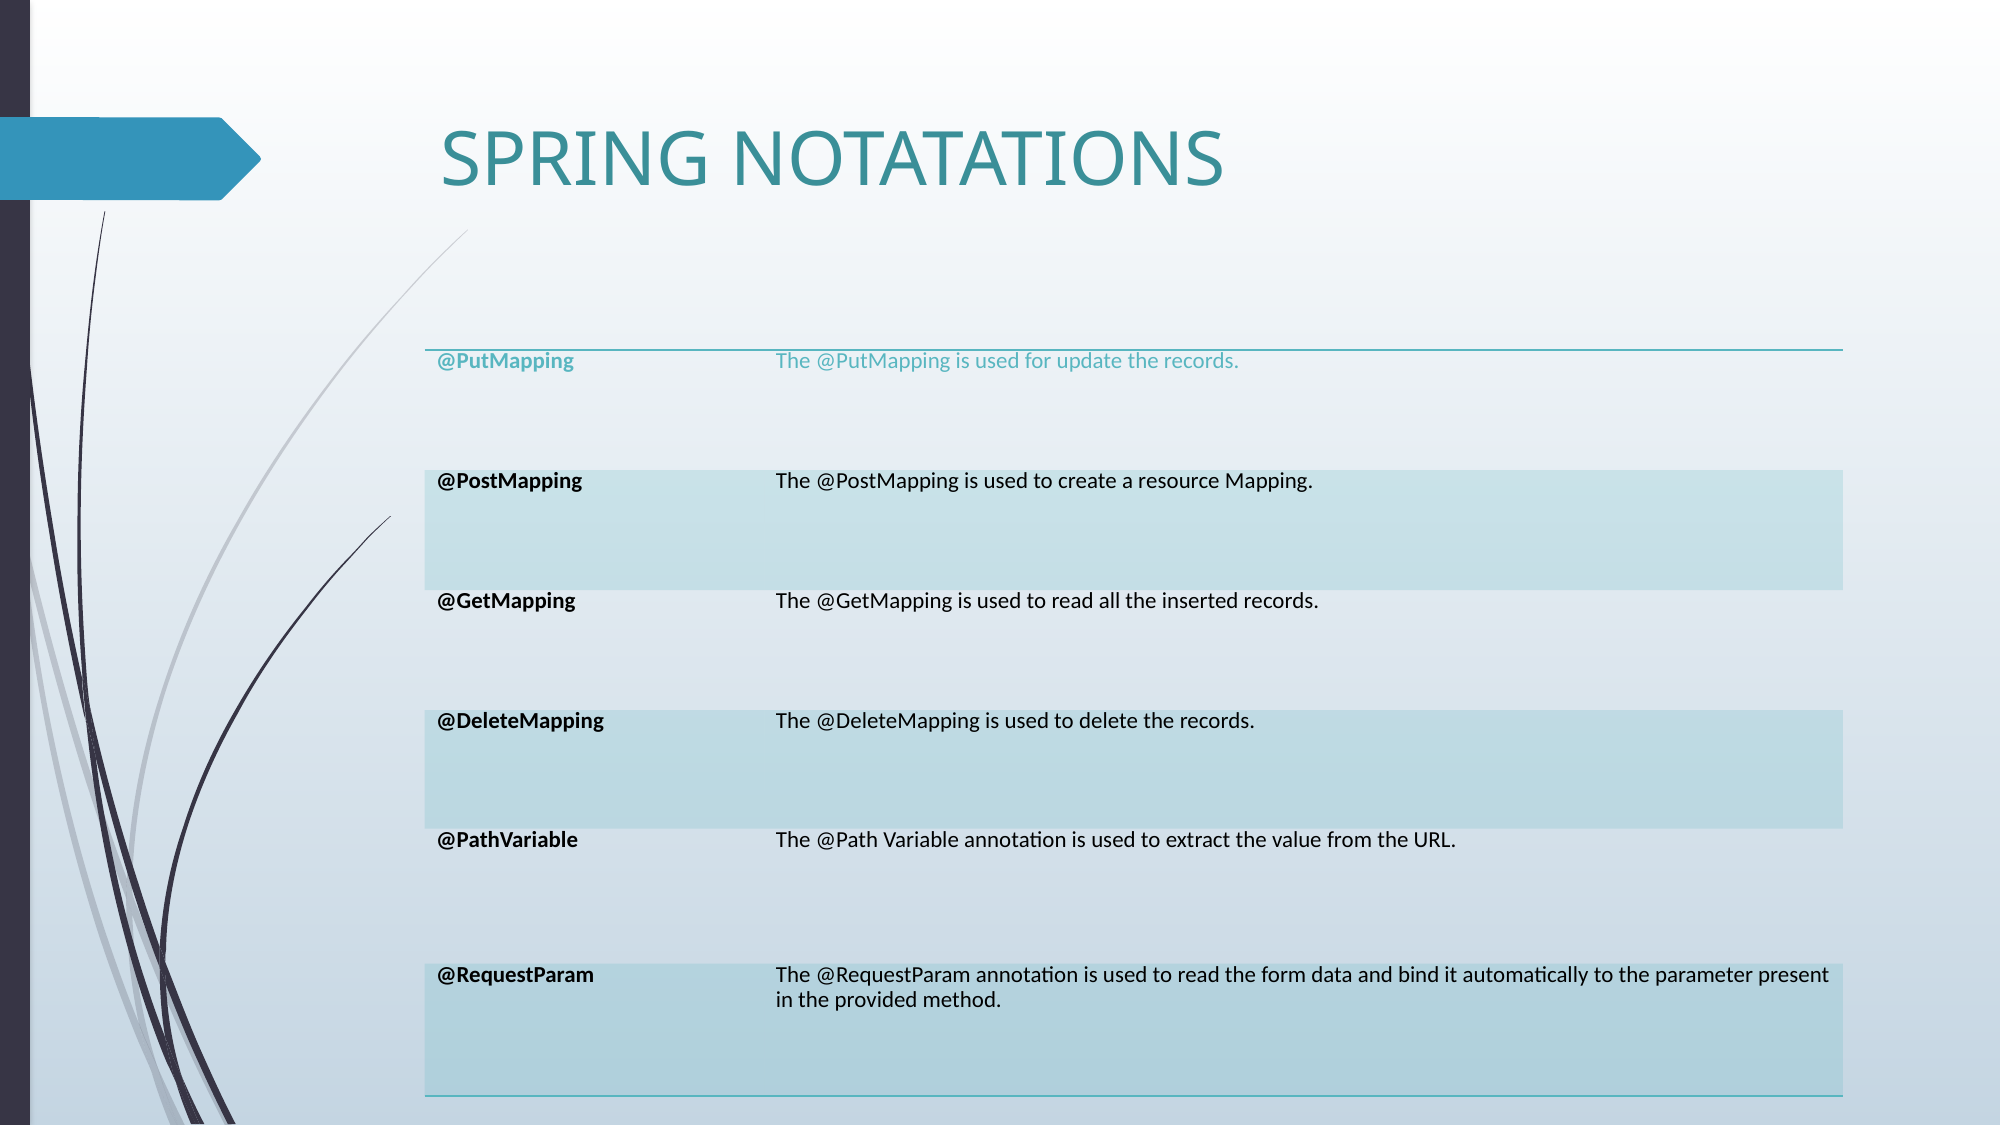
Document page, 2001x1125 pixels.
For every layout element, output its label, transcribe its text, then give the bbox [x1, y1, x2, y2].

table_cell The @GetMapping is used to read all the inserted records. [765, 590, 1843, 710]
table_cell @PathVariable [425, 829, 765, 964]
table_cell @PostMapping [425, 470, 765, 590]
table_cell The @Path Variable annotation is used to extract the value from the URL. [765, 829, 1843, 964]
table_cell @GetMapping [425, 590, 765, 710]
table_cell The @RequestParam annotation is used to read the form data and bind it automatically to the parameter present in the provided method. [765, 964, 1843, 1095]
table_cell The @DeleteMapping is used to delete the records. [765, 710, 1843, 829]
table_header @PutMapping [425, 351, 765, 470]
table_cell @DeleteMapping [425, 710, 765, 829]
table_cell The @PostMapping is used to create a resource Mapping. [765, 470, 1843, 590]
title SPRING NOTATATIONS [425, 102, 1888, 313]
table_cell @RequestParam [425, 964, 765, 1095]
table_header The @PutMapping is used for update the records. [765, 351, 1843, 470]
